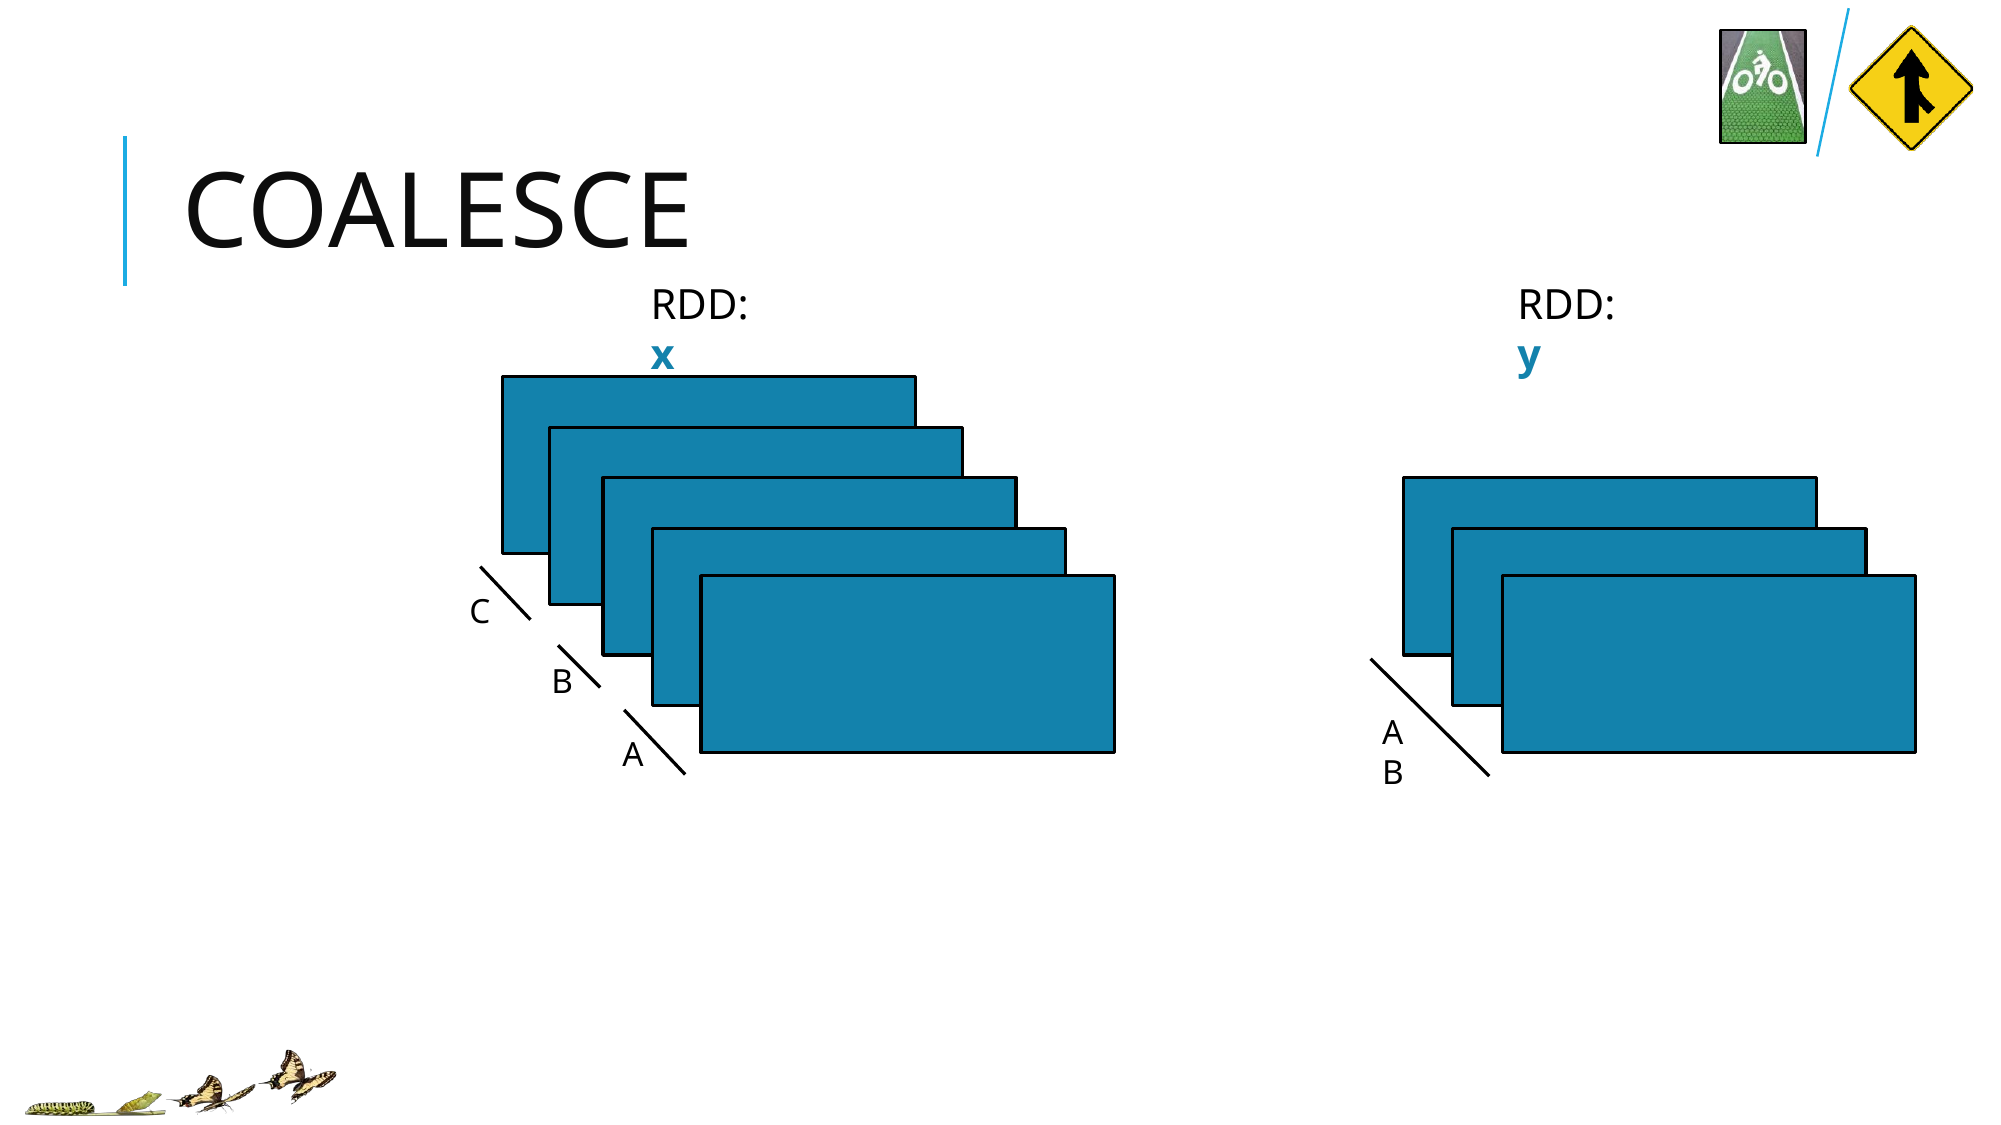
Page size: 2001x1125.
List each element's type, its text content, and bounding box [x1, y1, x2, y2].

text_box RDD: x [648, 278, 767, 376]
text_box AB [1380, 711, 1421, 791]
text_box [1403, 477, 1817, 656]
text_box C B A [467, 590, 645, 773]
text_box RDD: y [1515, 278, 1634, 379]
text_box [602, 477, 1017, 656]
text_box [1452, 528, 1867, 706]
text_box [1720, 29, 1806, 143]
text_box [701, 575, 1115, 753]
text_box [652, 528, 1066, 706]
text_box [502, 376, 916, 554]
text_box [1848, 25, 1974, 151]
text_box [19, 1046, 349, 1125]
text_box [1502, 575, 1916, 753]
title COALESCE [180, 143, 1819, 331]
text_box [549, 427, 963, 590]
